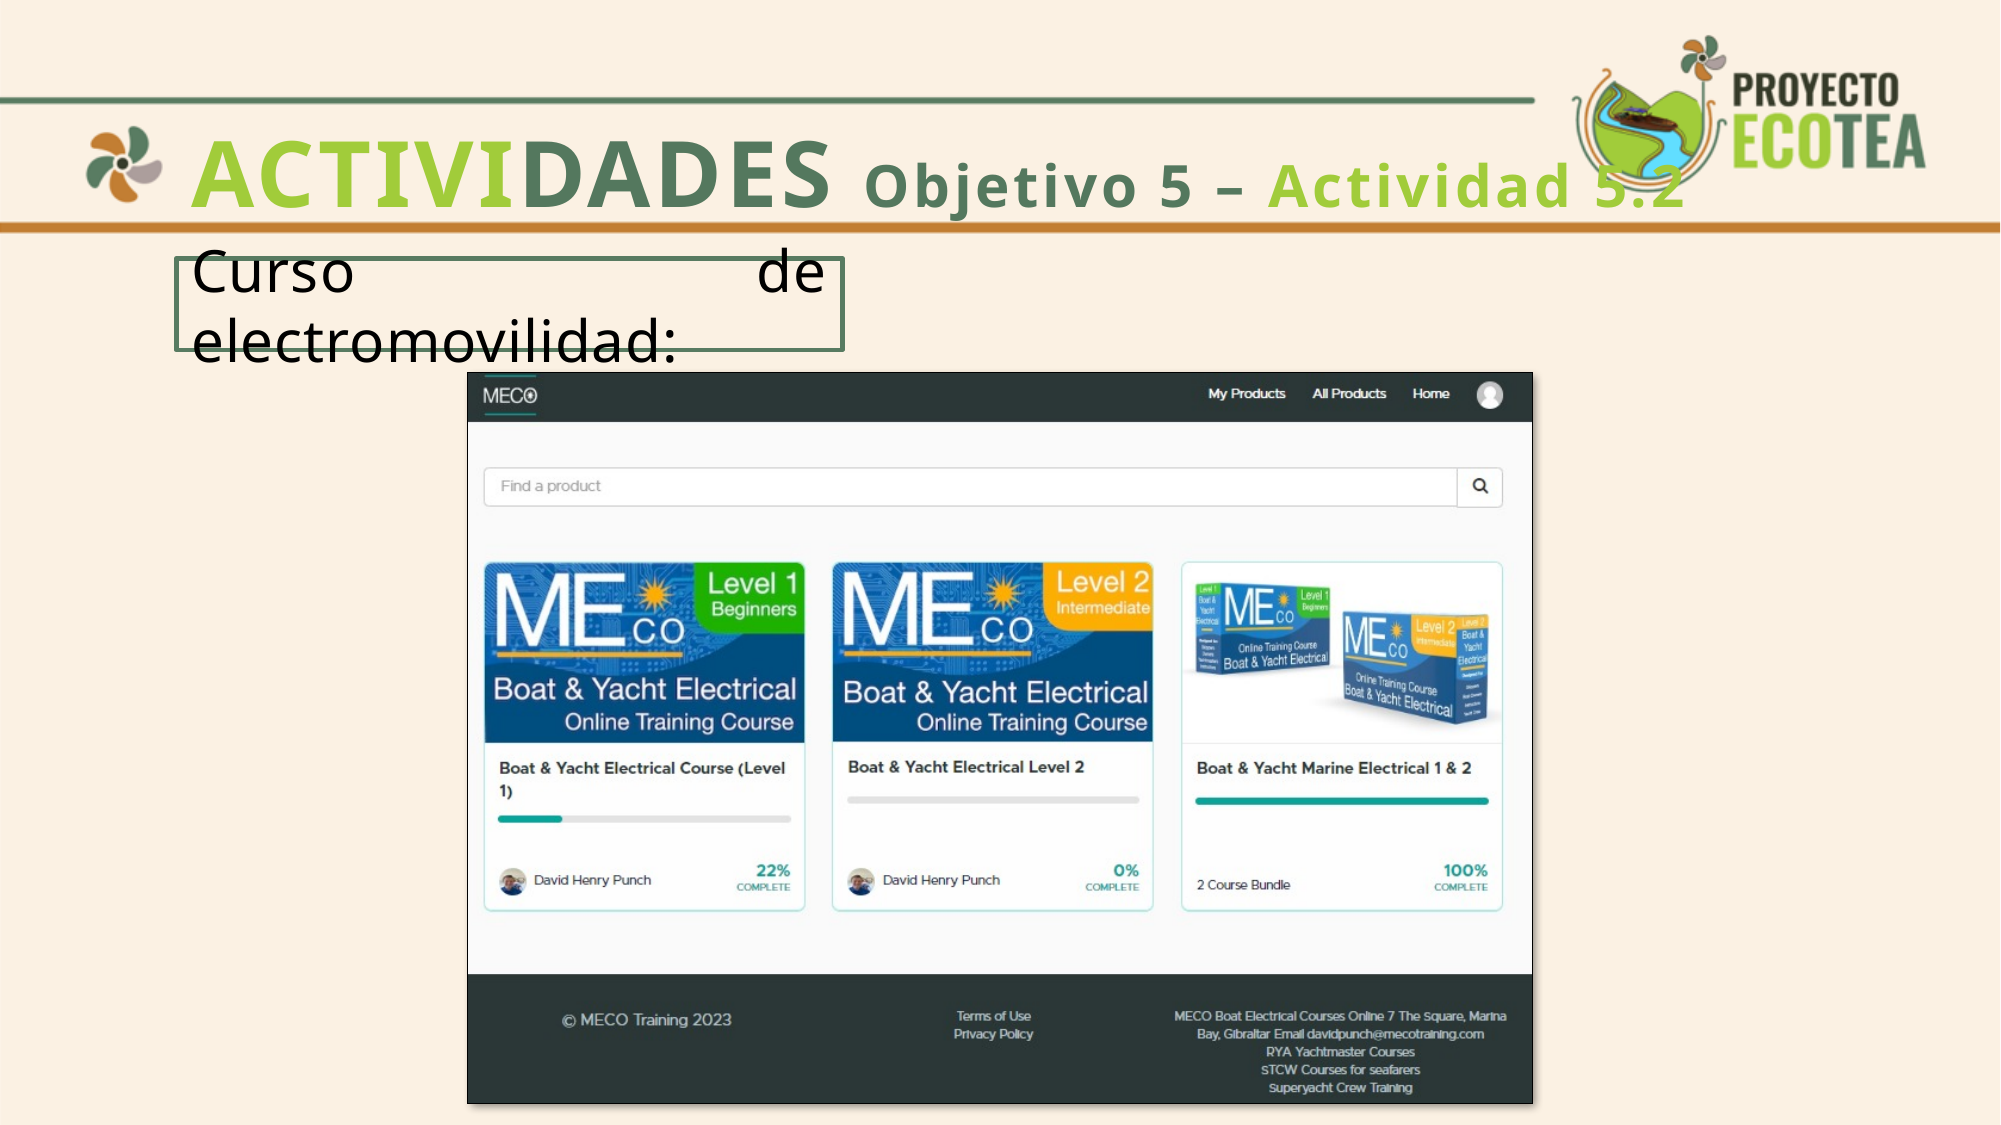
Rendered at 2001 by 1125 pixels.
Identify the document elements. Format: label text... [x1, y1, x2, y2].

picture [0, 0, 2001, 1125]
text_box ACTIVIDADES Objetivo 5 – Actividad 5.2 [176, 120, 1902, 236]
text_box Curso de electromovilidad: [176, 258, 843, 350]
